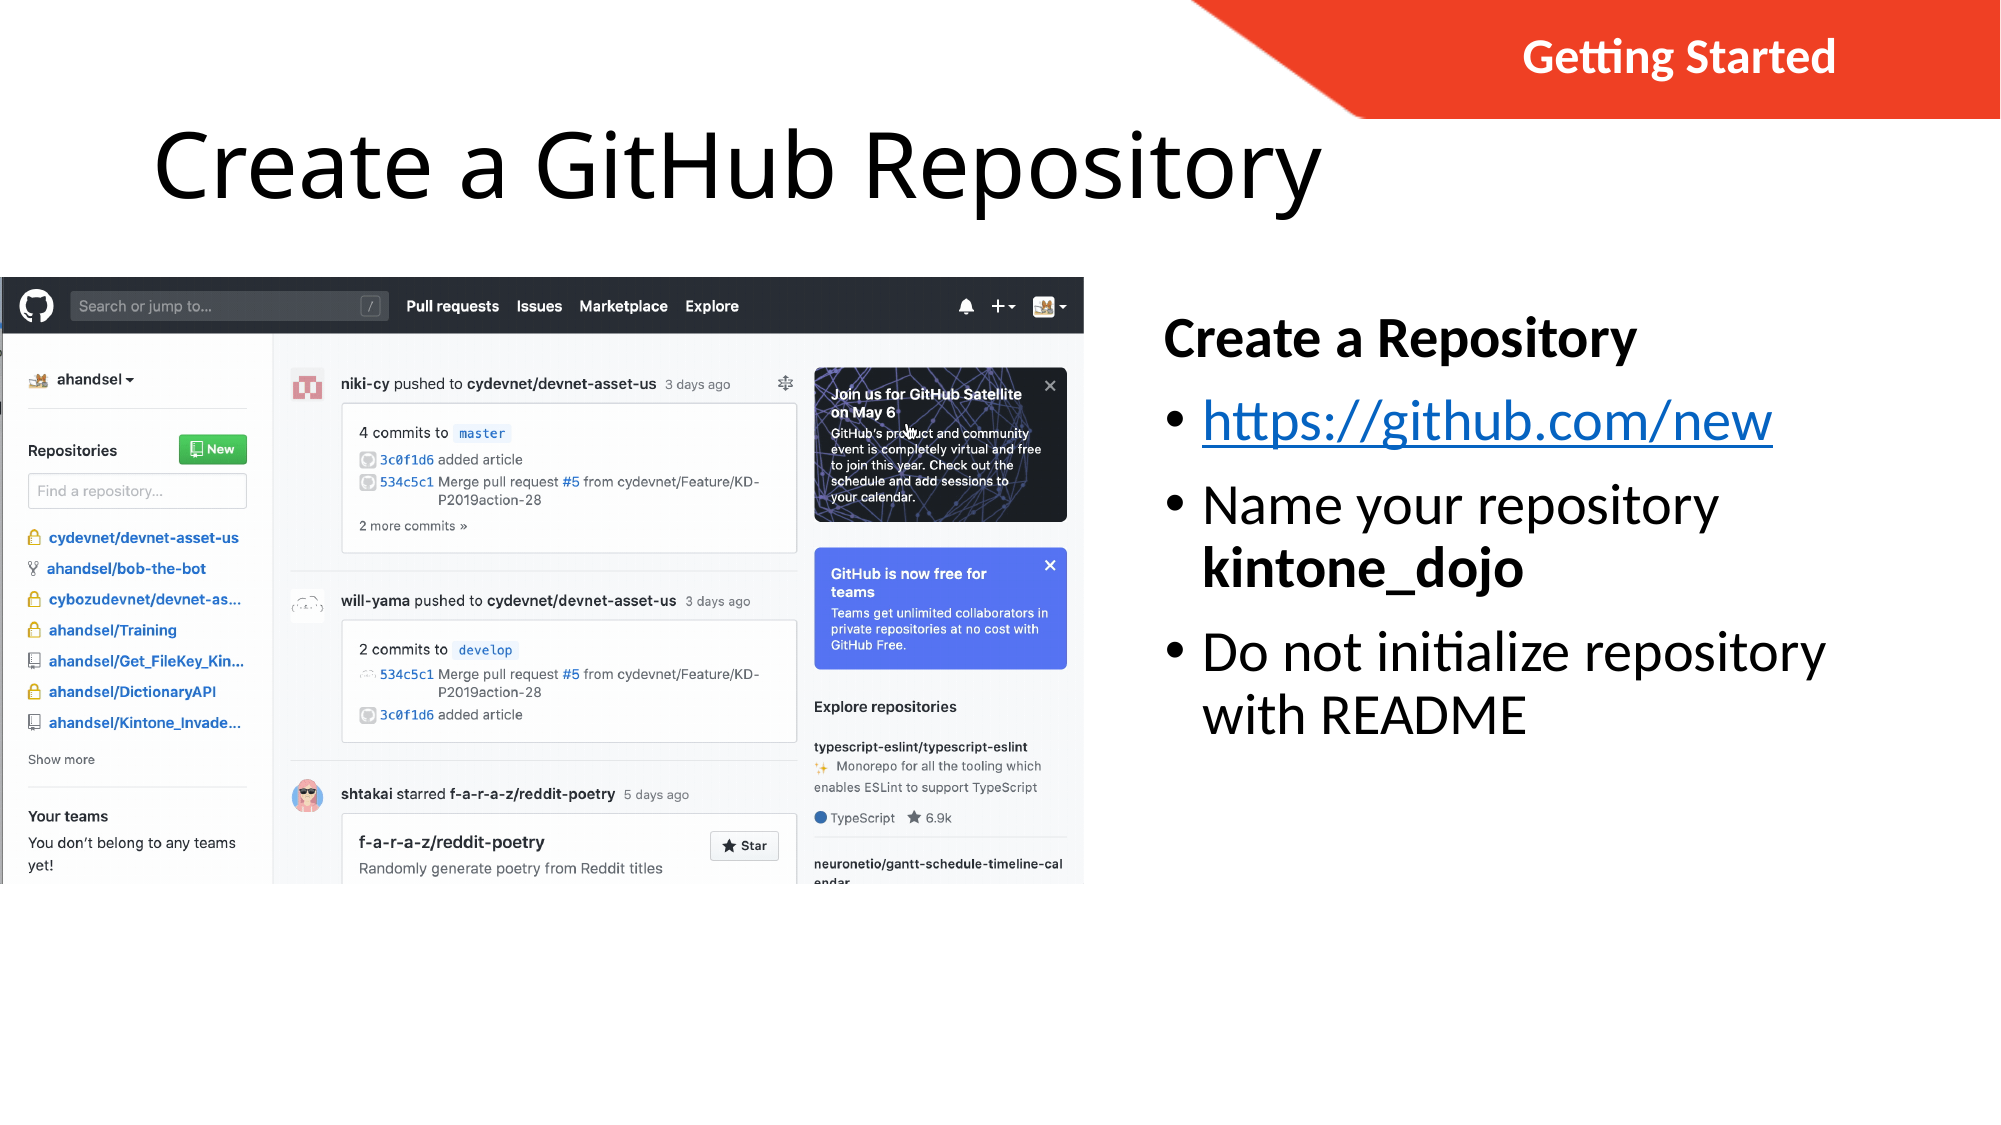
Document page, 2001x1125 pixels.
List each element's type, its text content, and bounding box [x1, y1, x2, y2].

picture [1190, 0, 2001, 119]
list Getting Started [1380, 22, 1980, 91]
list Create a Repository https://github.com/new Name your repository kintone_dojo Do not initialize repository with README [1149, 299, 2000, 1013]
title Create a GitHub Repository [137, 59, 1863, 278]
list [0, 277, 1084, 884]
